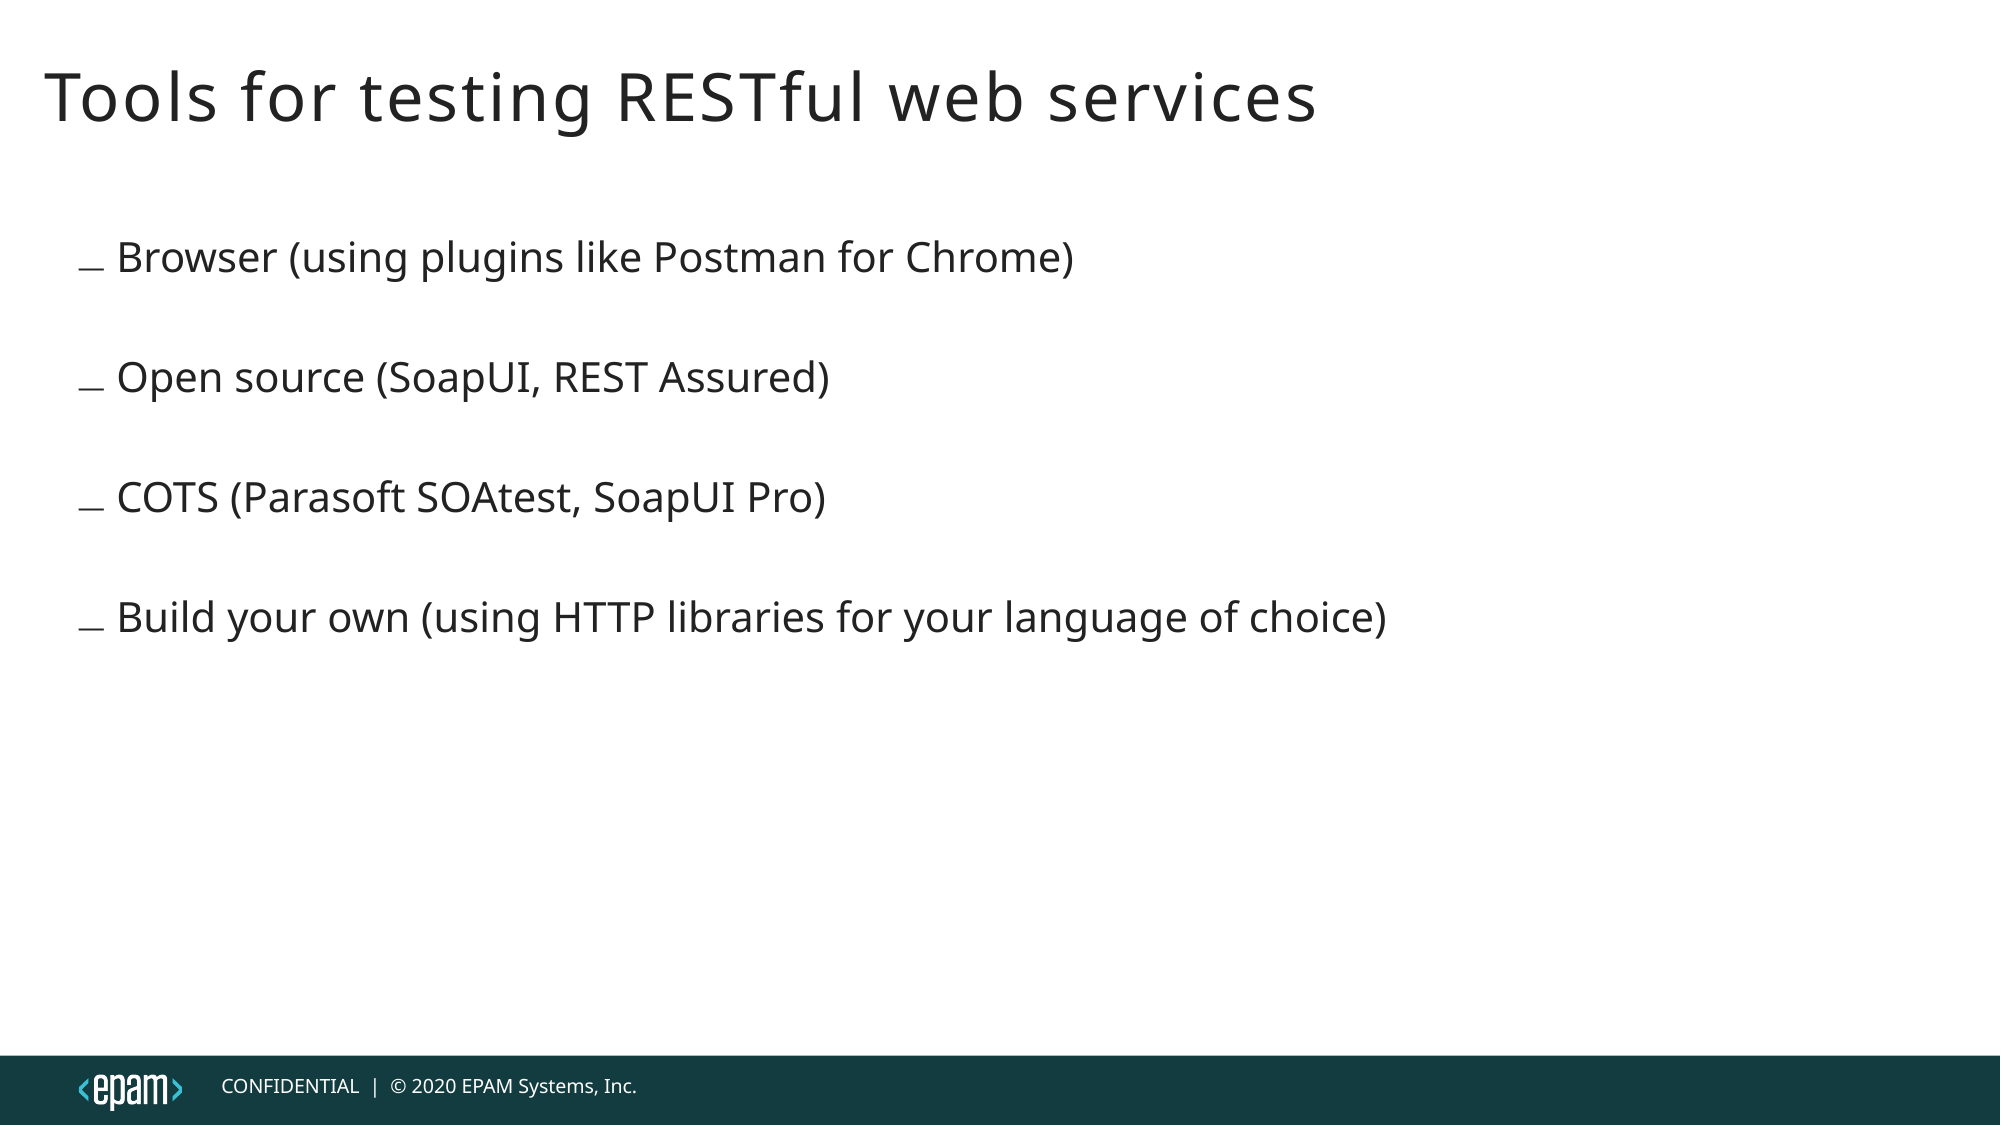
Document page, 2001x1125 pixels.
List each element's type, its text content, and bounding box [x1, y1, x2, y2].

list Browser (using plugins like Postman for Chrome) Open source (SoapUI, REST Assured) COTS (Parasoft SOAtest, SoapUI Pro) Build your own (using HTTP libraries for your language of choice) [78, 236, 1922, 980]
title Tools for testing RESTful web services [44, 79, 1888, 146]
